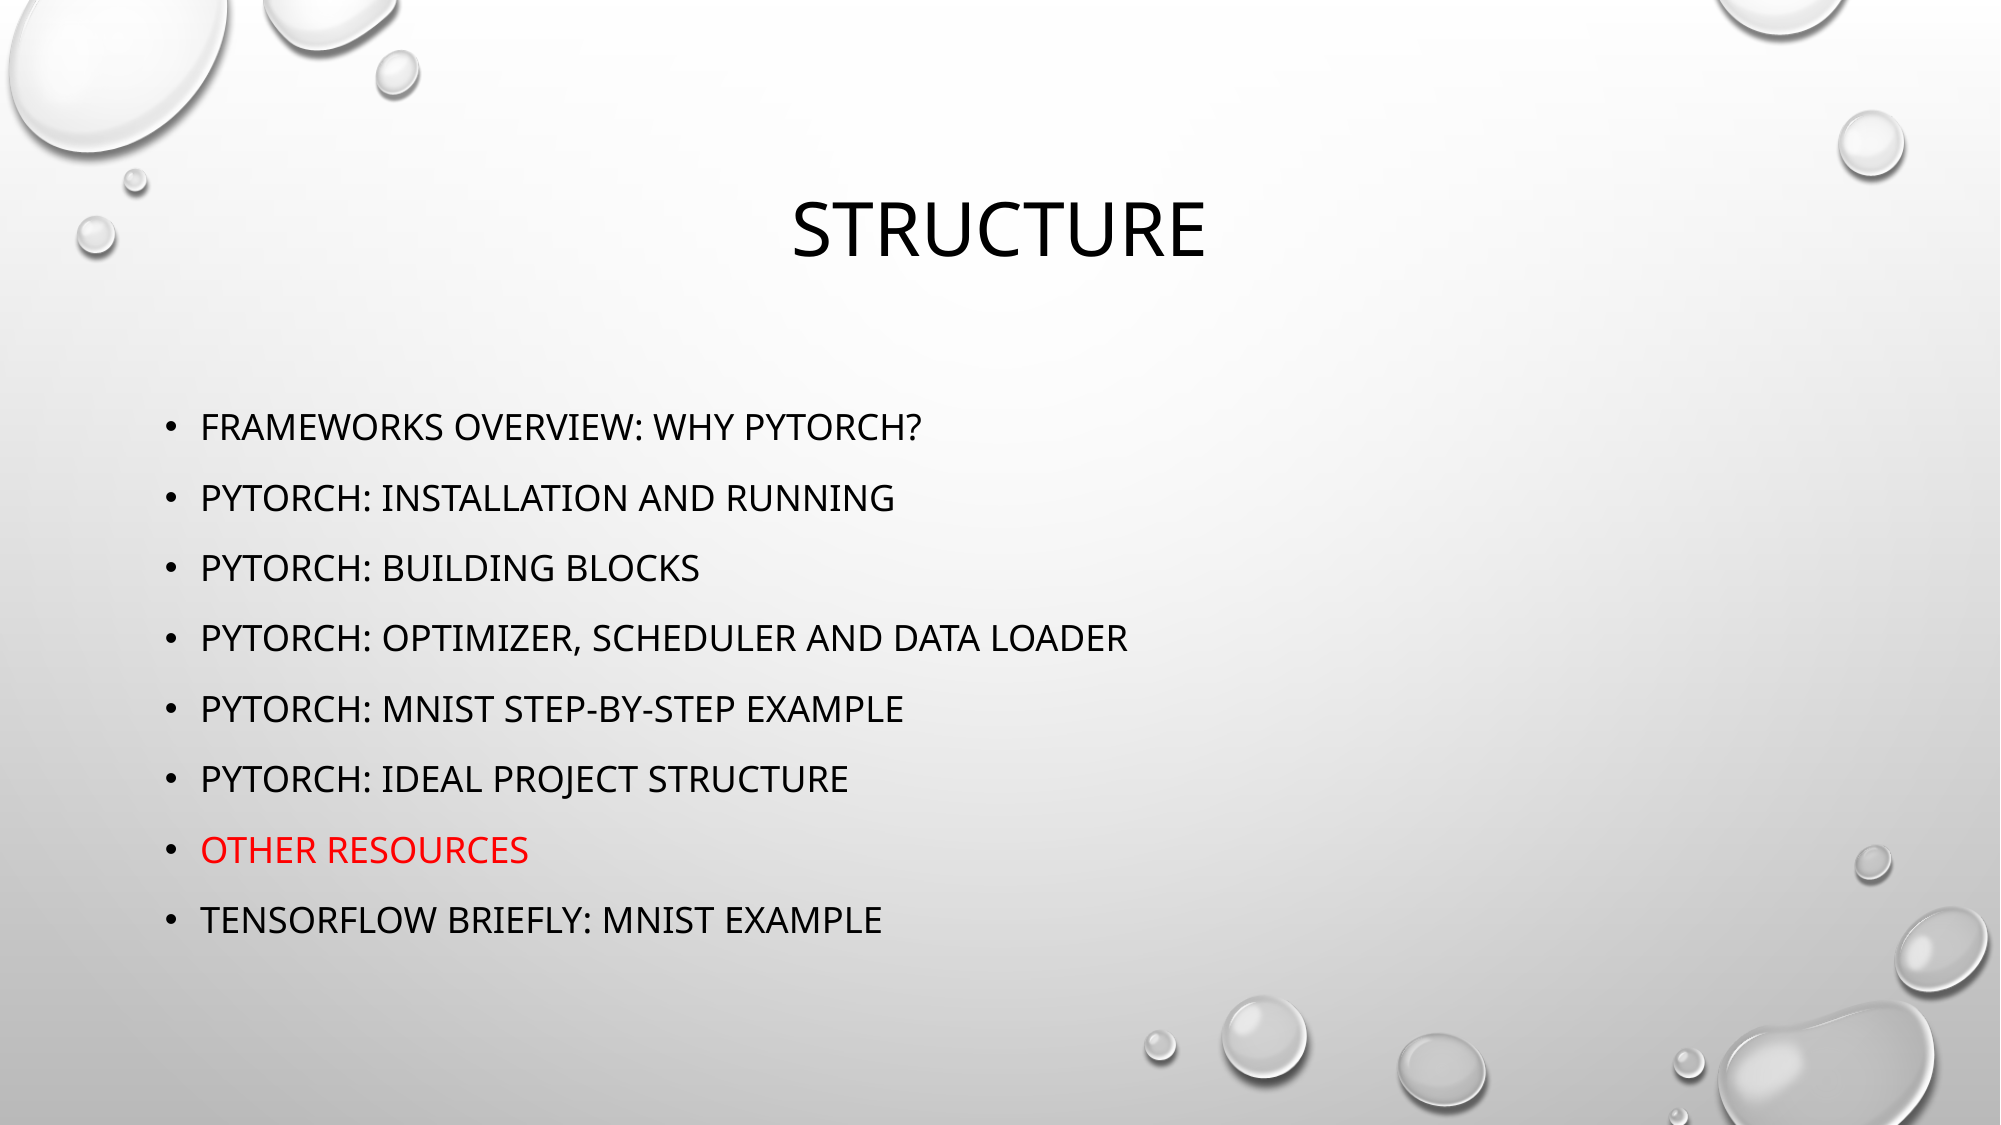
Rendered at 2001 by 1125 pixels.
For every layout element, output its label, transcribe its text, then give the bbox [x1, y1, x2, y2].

title Structure [149, 101, 1851, 364]
list Frameworks Overview: why pytorch? Pytorch: Installation and running Pytorch: building blocks Pytorch: optimizer, scheduler and data loader Pytorch: MNIST step-by-step example Pytorch: ideal Project structure Other resources Tensorflow briefly: MNIST example [149, 388, 1850, 950]
picture [0, 0, 2000, 1125]
